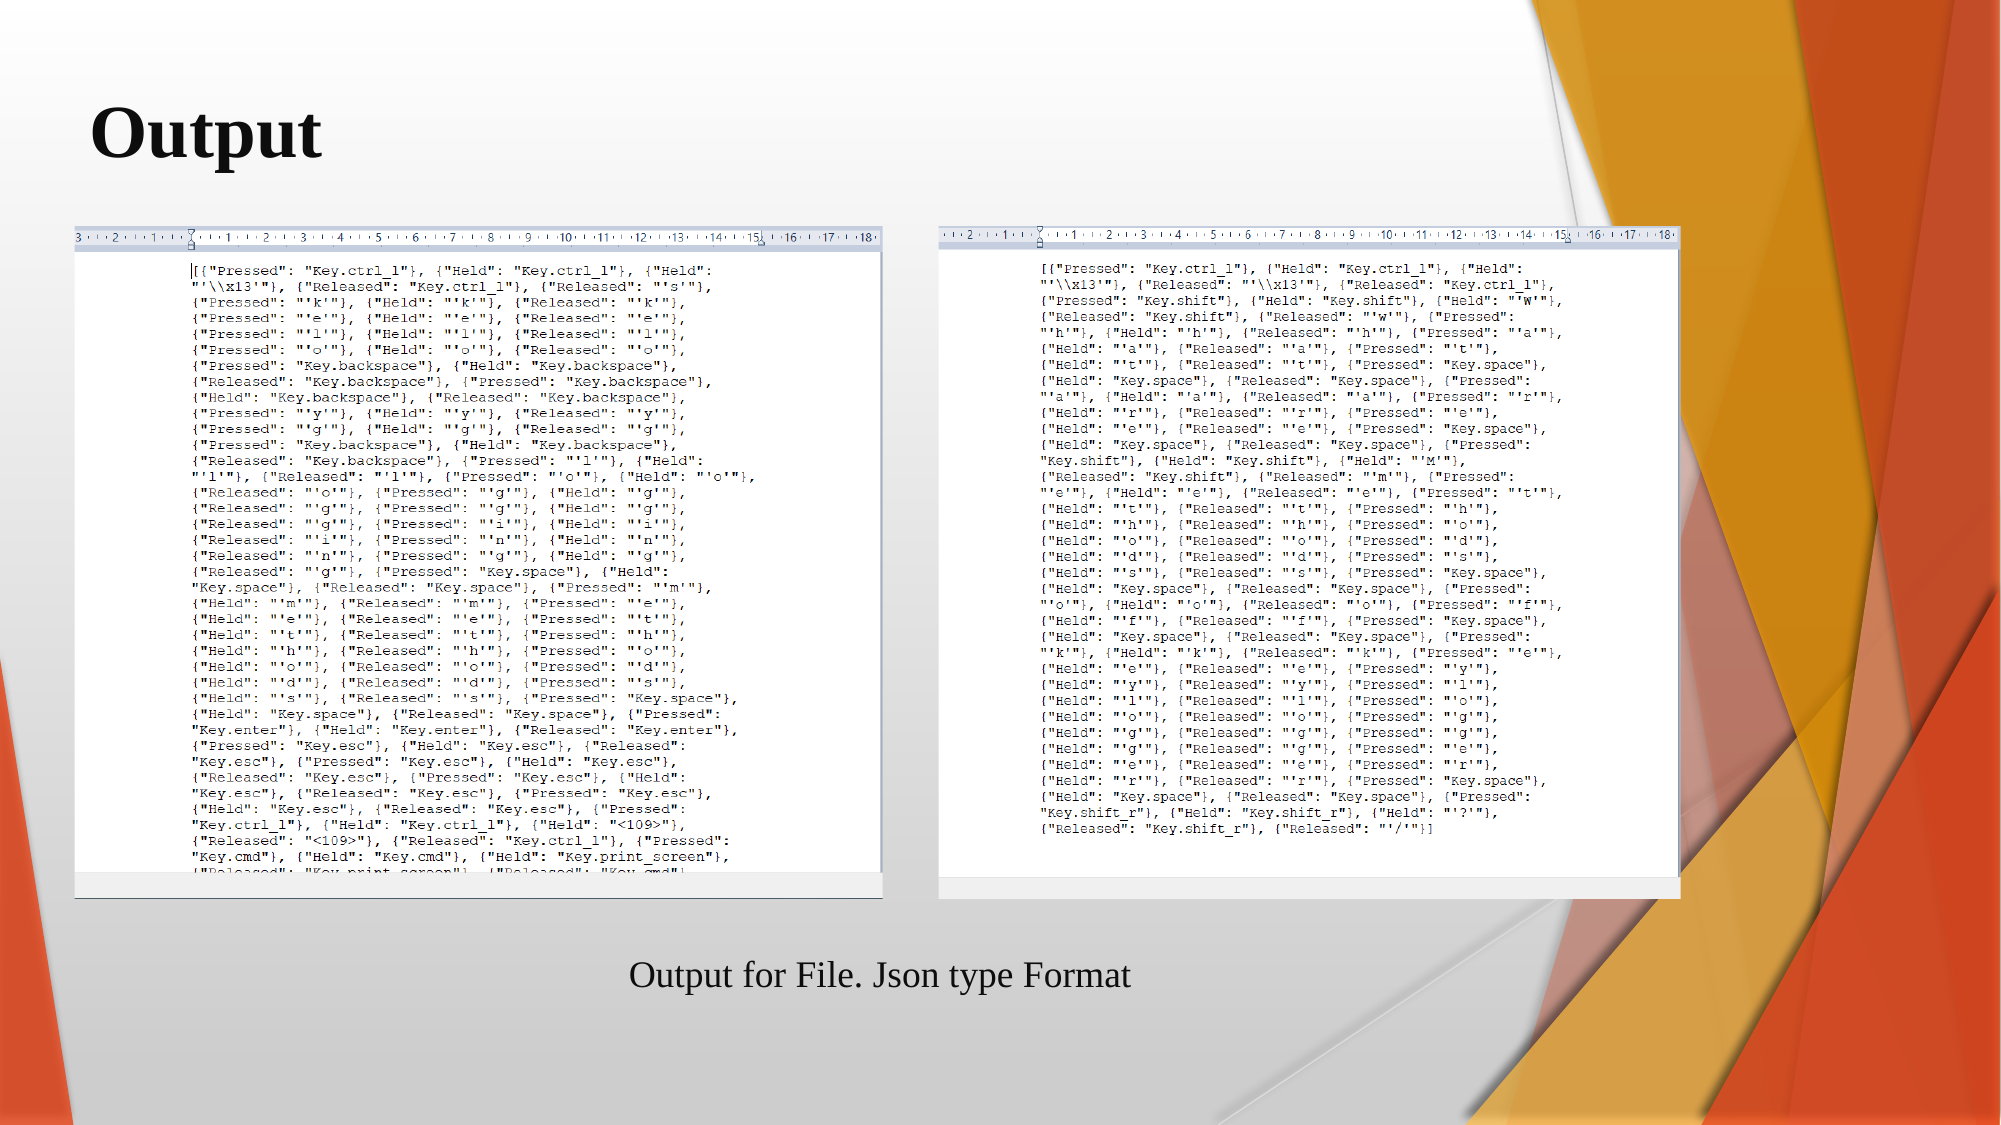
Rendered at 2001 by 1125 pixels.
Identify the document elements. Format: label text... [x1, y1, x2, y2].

title Output [74, 75, 421, 201]
text_box Output for File. Json type Format [613, 942, 1222, 1003]
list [74, 225, 883, 900]
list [938, 225, 1681, 900]
